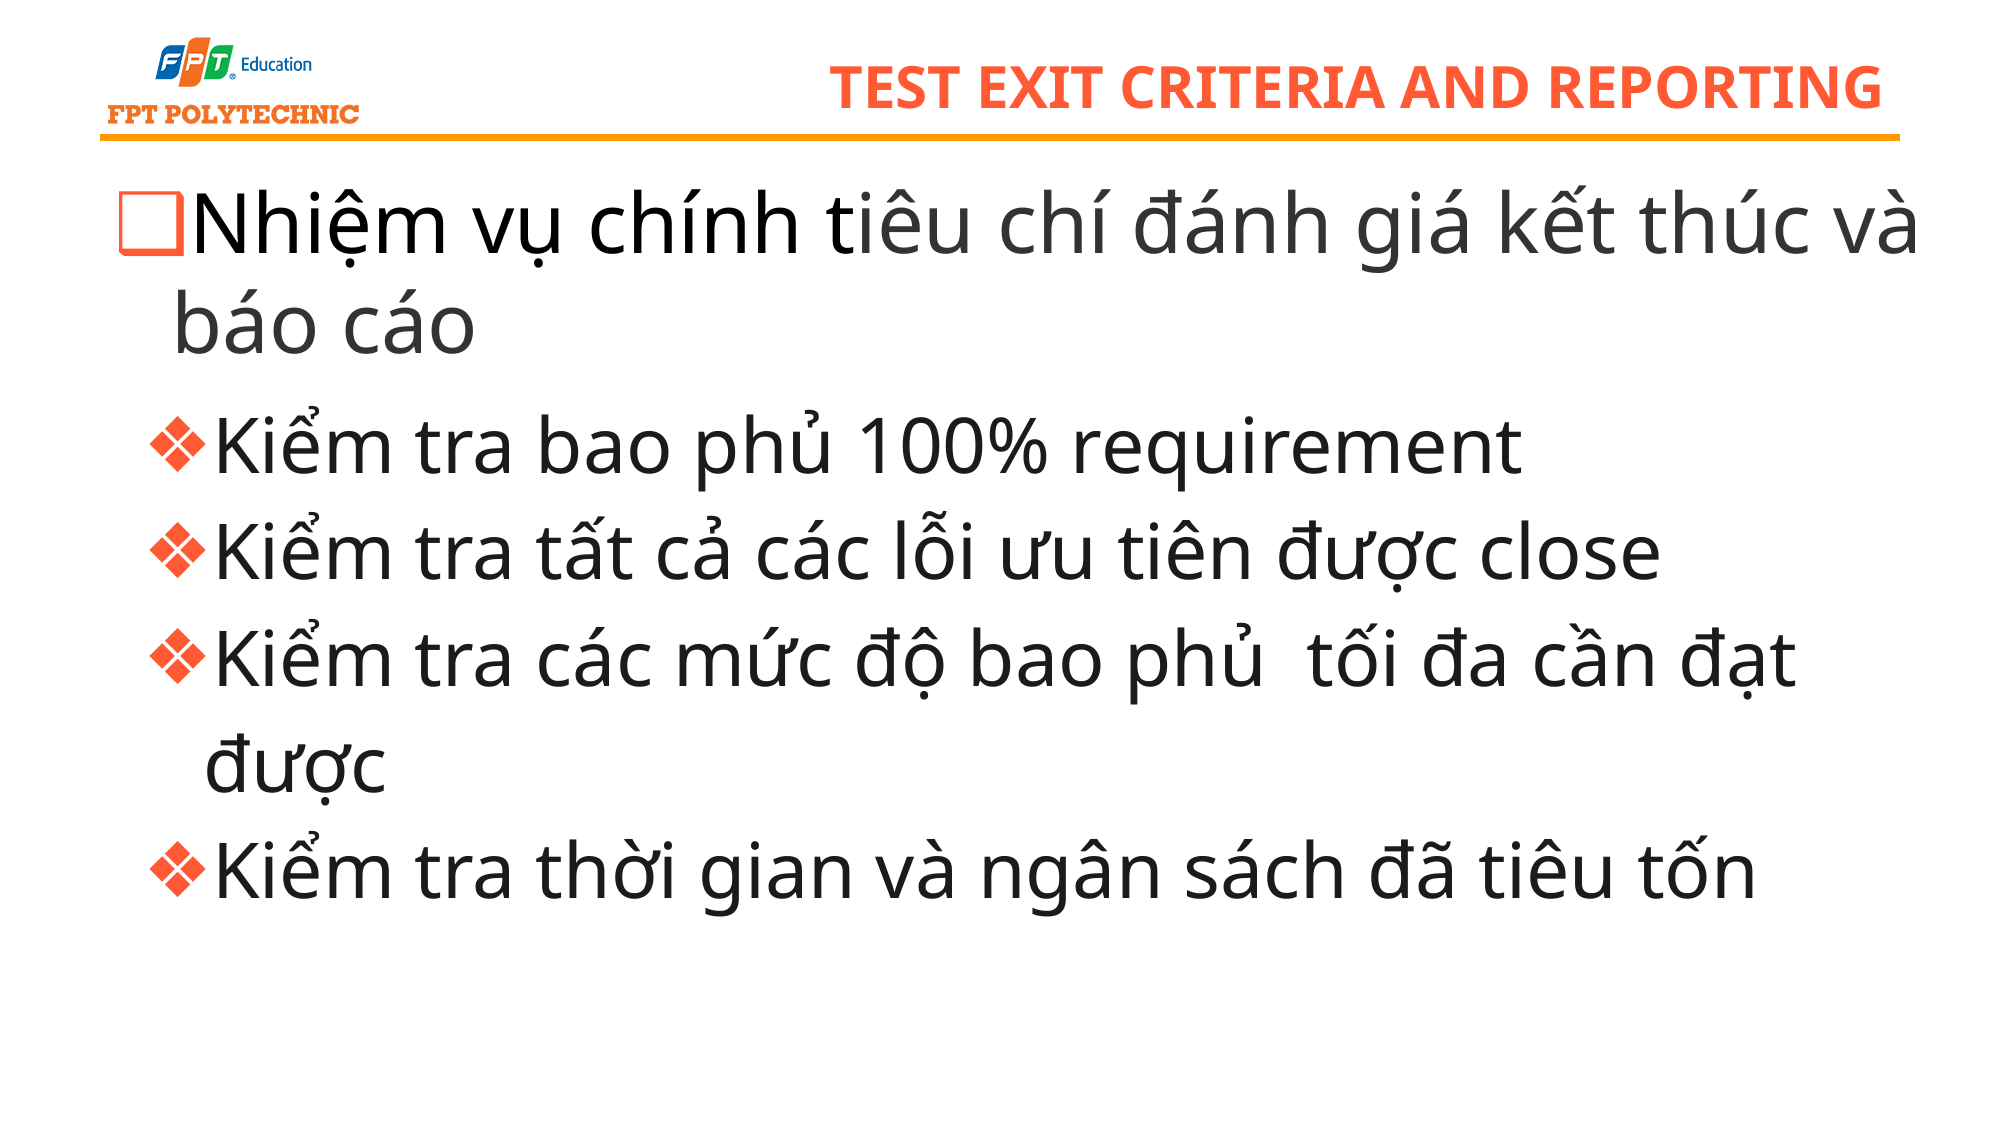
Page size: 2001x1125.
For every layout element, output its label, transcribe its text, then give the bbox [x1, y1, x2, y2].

list Kiểm tra bao phủ 100% requirement Kiểm tra tất cả các lỗi ưu tiên được close Kiểm tra các mức độ bao phủ tối đa cần đạt được Kiểm tra thời gian và ngân sách đã tiêu tốn [66, 375, 1938, 1114]
list Nhiệm vụ chính tiêu chí đánh giá kết thúc và báo cáo [99, 162, 1971, 272]
title test exit criteria and reporting [366, 45, 1900, 125]
picture [99, 135, 367, 143]
picture [99, 25, 367, 134]
